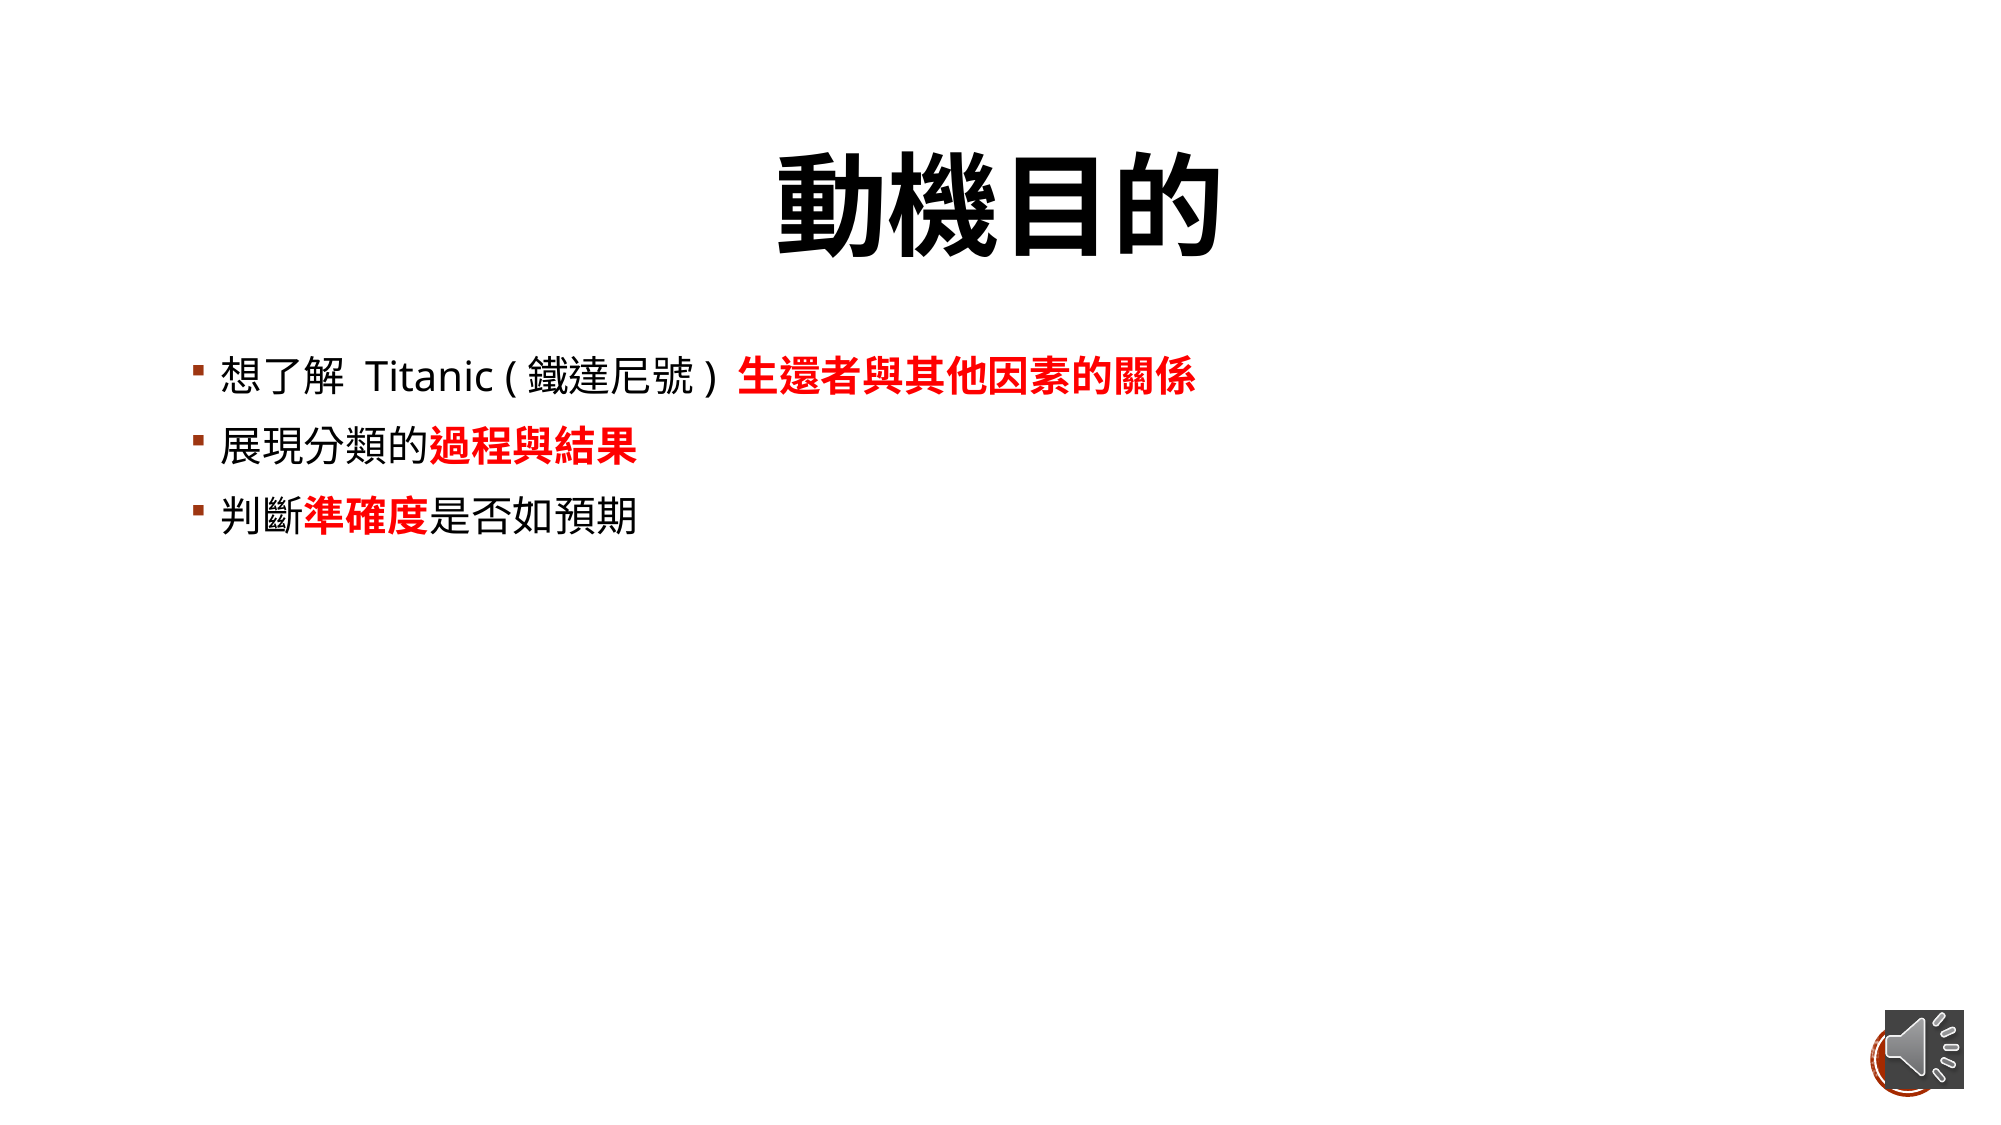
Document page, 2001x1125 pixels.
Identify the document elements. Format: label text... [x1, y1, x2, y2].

picture [1885, 1010, 1964, 1089]
title 動機目的 [175, 79, 1826, 344]
list 想了解 Titanic (鐵達尼號) 生還者與其他因素的關係 展現分類的過程與結果 判斷準確度是否如預期 [175, 348, 1826, 1013]
